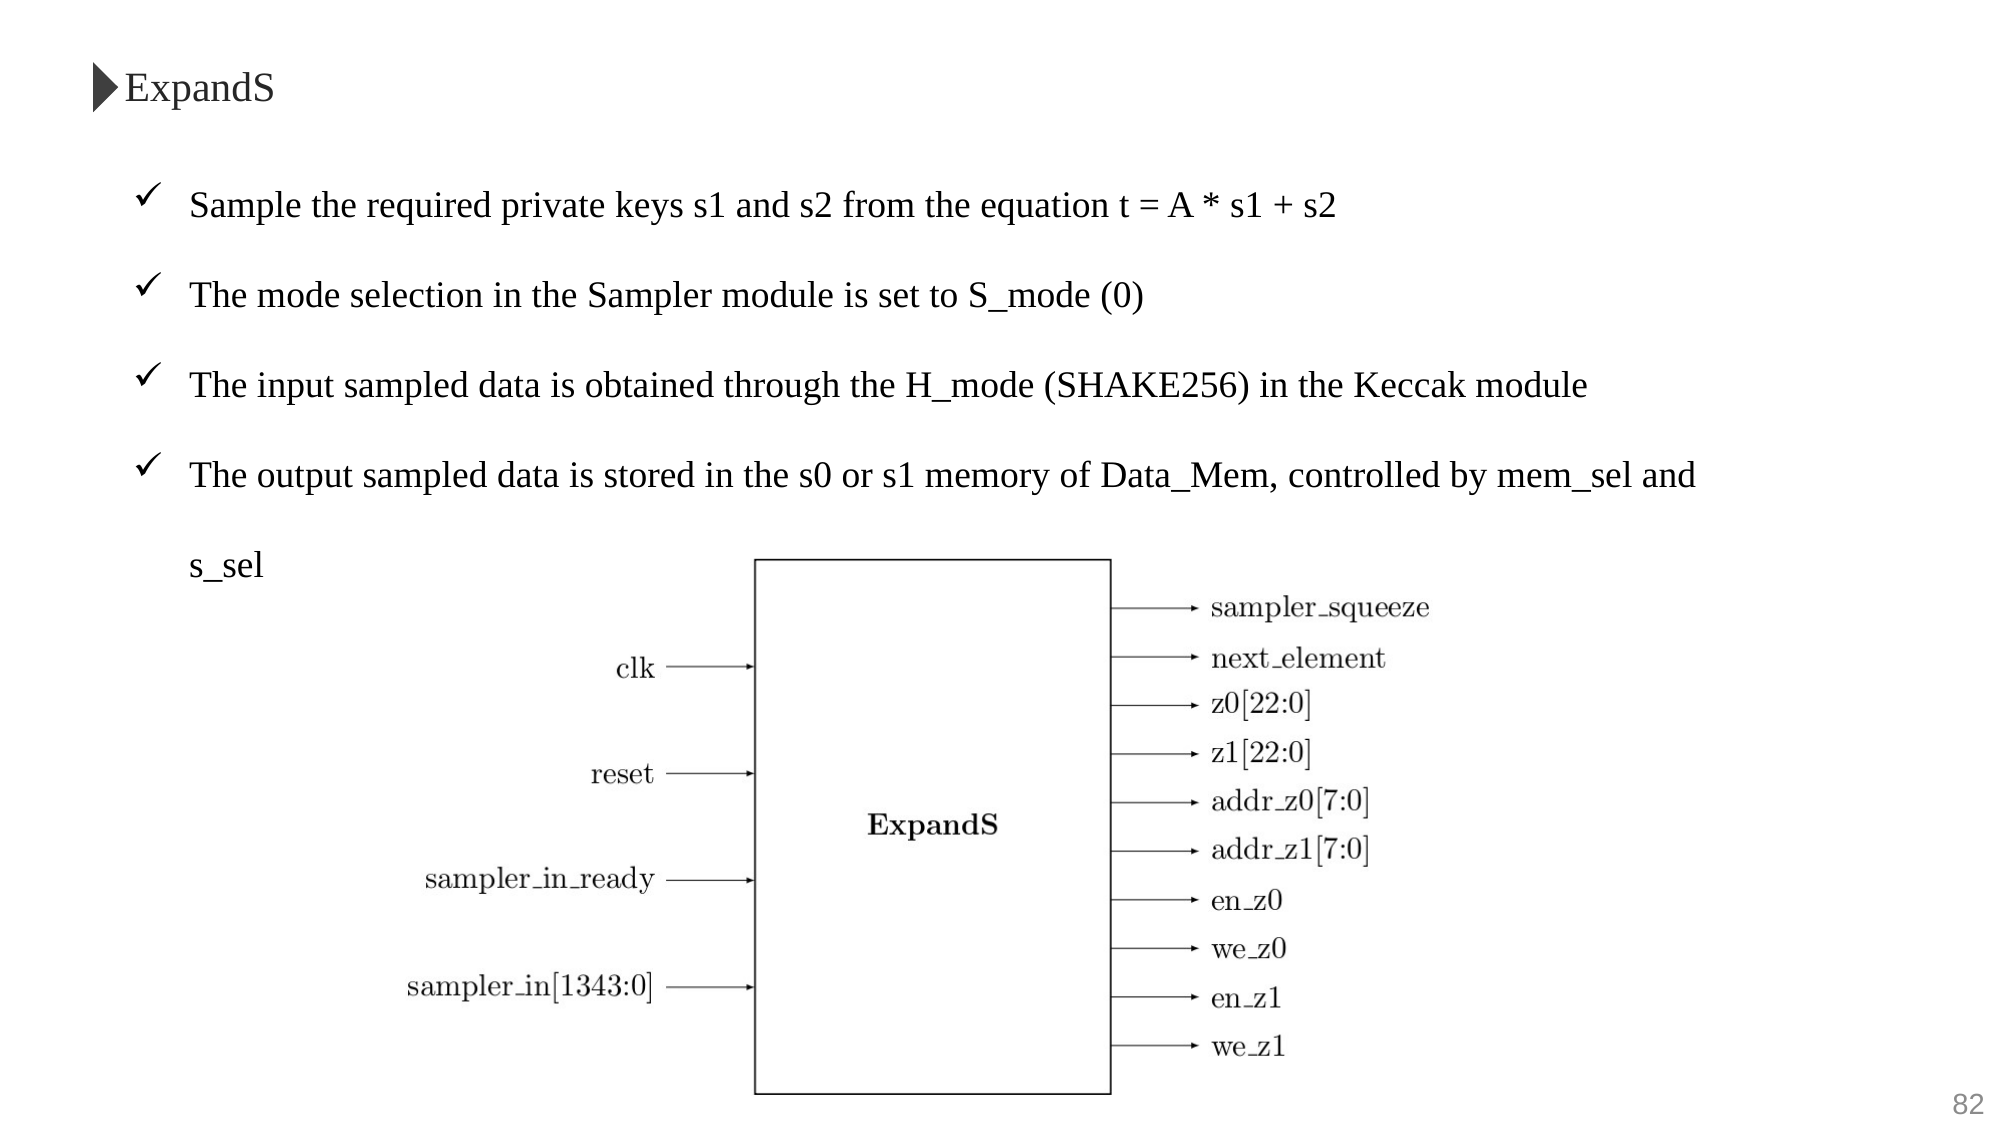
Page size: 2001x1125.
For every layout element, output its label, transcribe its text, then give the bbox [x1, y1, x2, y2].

slide_number 82 [1550, 1072, 2000, 1125]
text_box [93, 52, 292, 118]
text_box Sample the required private keys s1 and s2 from the equation t = A * s1 + s2 The mode selection in the Sampler module is set to S_mode (0) The input sampled data is obtained through the H_mode (SHAKE256) in the Keccak module The output sampled data is stored in the s0 or s1 memory of Data_Mem, controlled by mem_sel and s_sel [118, 127, 1724, 593]
picture [389, 550, 1453, 1106]
